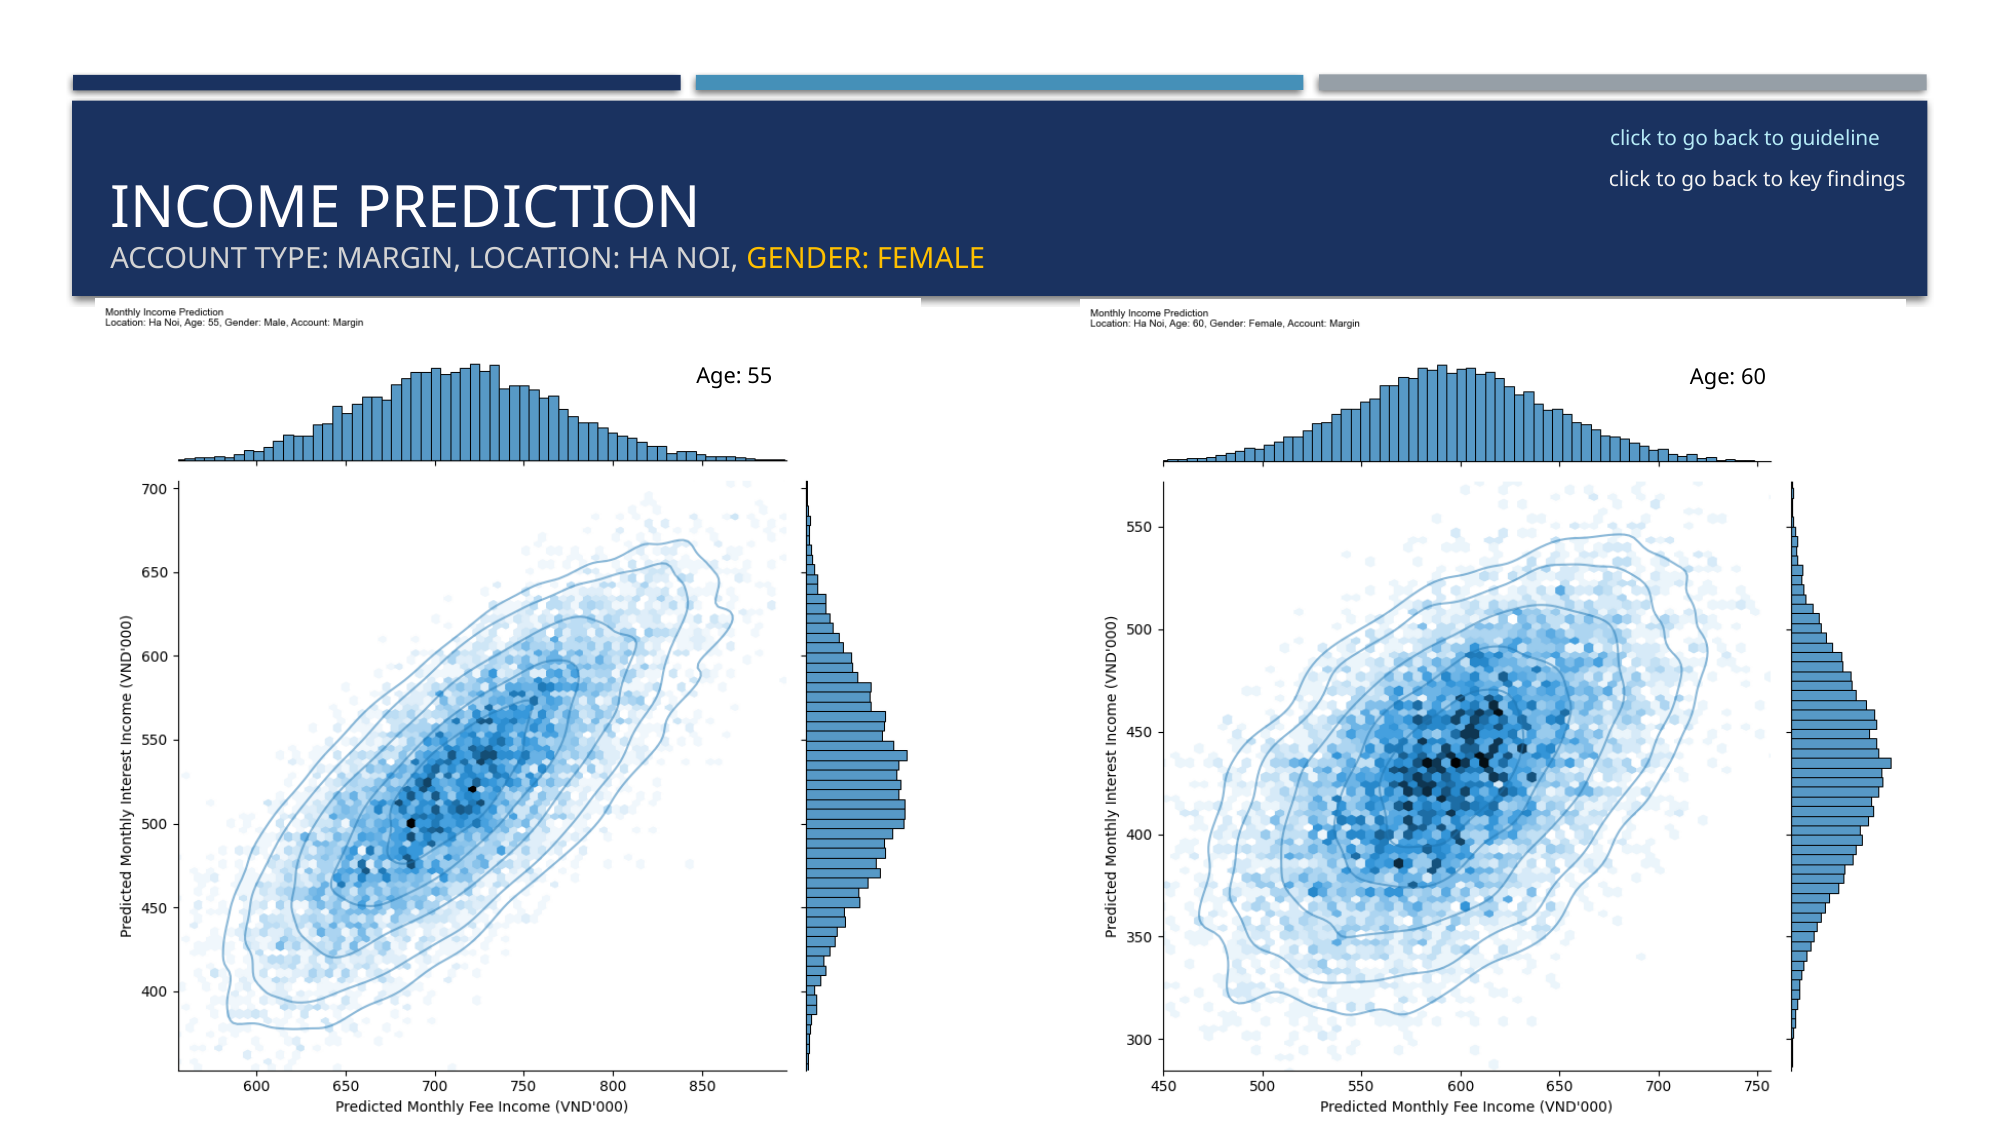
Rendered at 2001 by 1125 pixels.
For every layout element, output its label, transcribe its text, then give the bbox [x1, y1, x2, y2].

text_box click to go back to key findings [1594, 157, 1921, 198]
text_box click to go back to guideline [1595, 117, 1895, 158]
picture [1079, 299, 1906, 1125]
picture [95, 298, 922, 1125]
title income PREDICTION ACCOUNT TYPE: MARGIN, LOCATION: HA NOI, GENDER: female [95, 115, 1905, 282]
